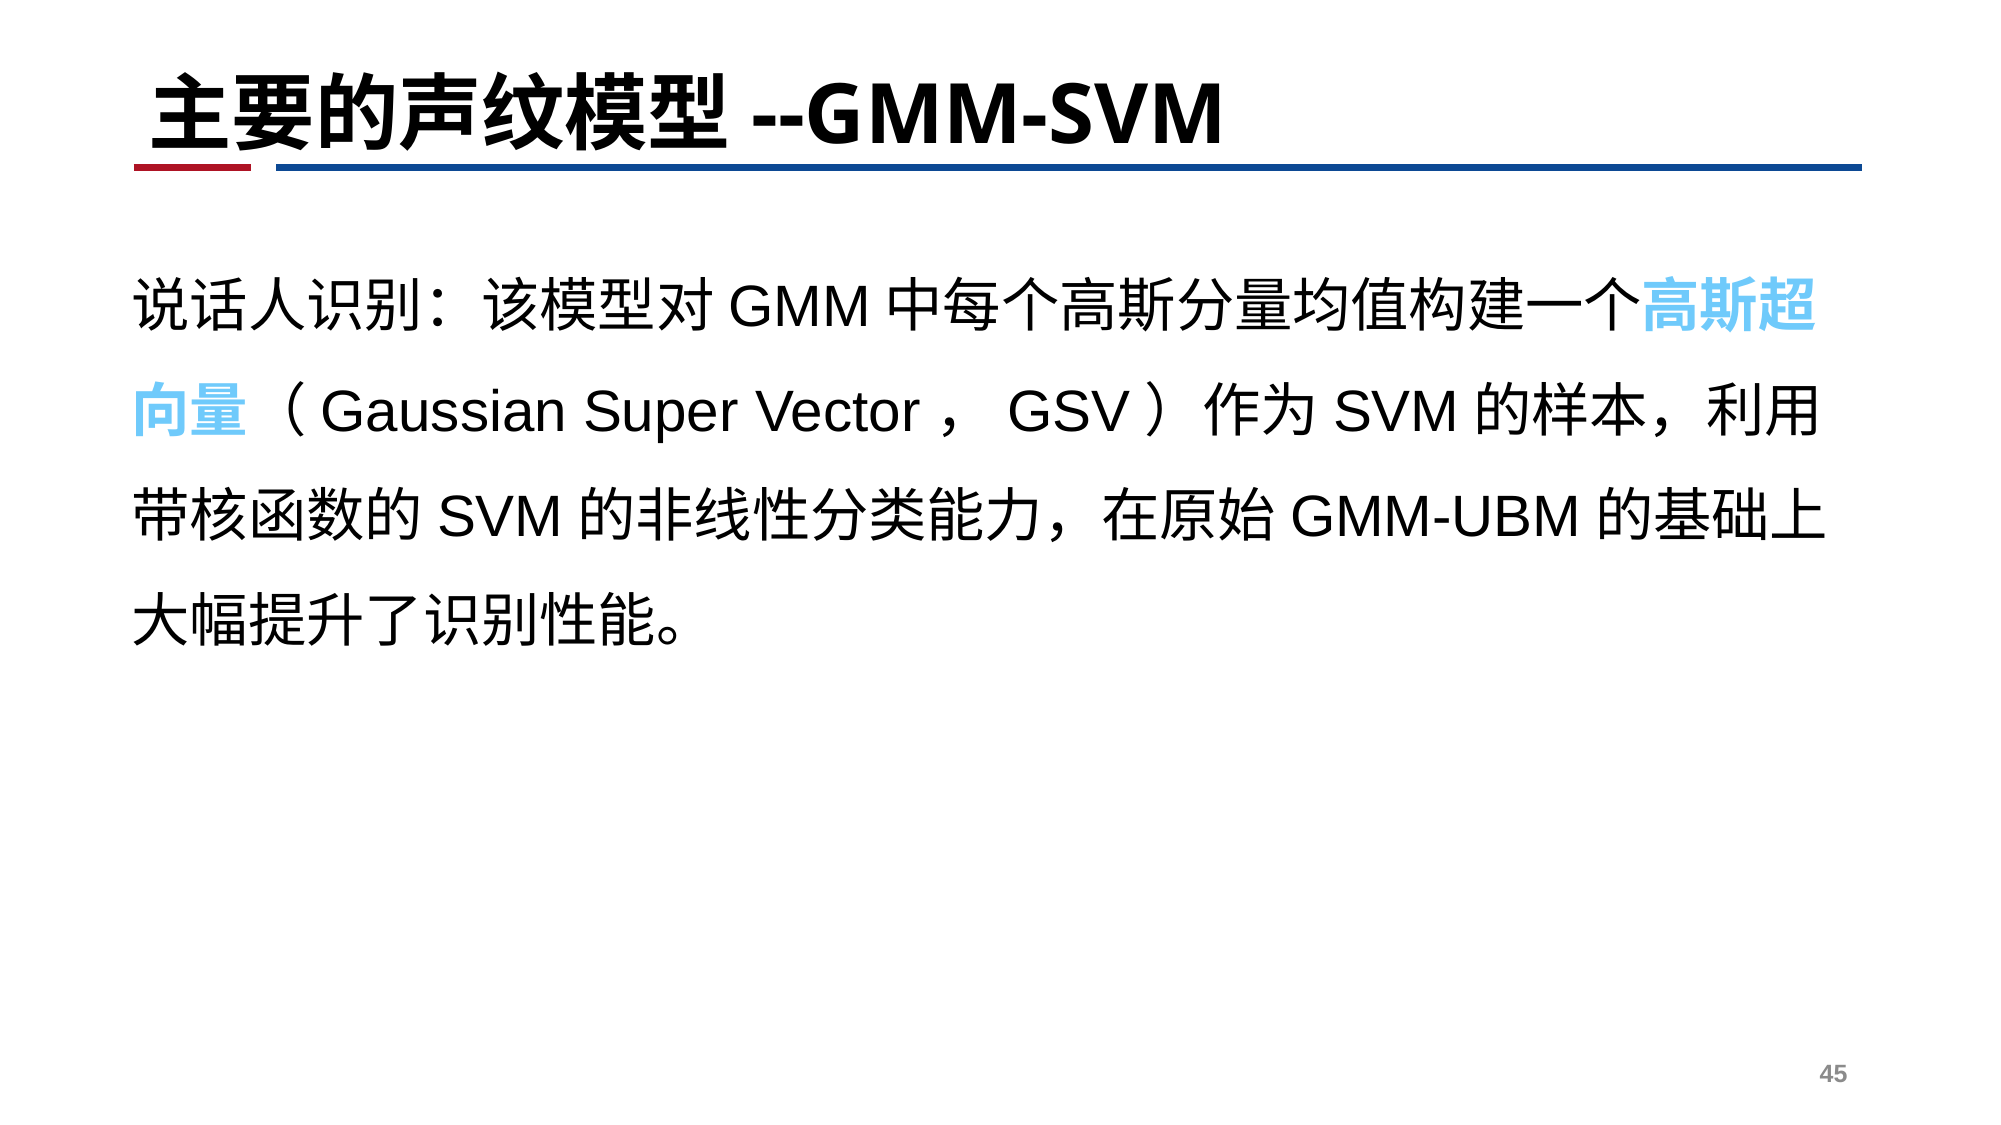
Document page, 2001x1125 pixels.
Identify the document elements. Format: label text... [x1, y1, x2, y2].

title 主要的声纹模型--GMM-SVM [133, 0, 1863, 168]
text_box 说话人识别：该模型对GMM中每个高斯分量均值构建一个高斯超向量（Gaussian Super Vector，GSV）作为SVM的样本，利用带核函数的SVM的非线性分类能力，在原始GMM-UBM的基础上大幅提升了识别性能。 [117, 225, 1883, 661]
slide_number 45 [1412, 1042, 1863, 1103]
